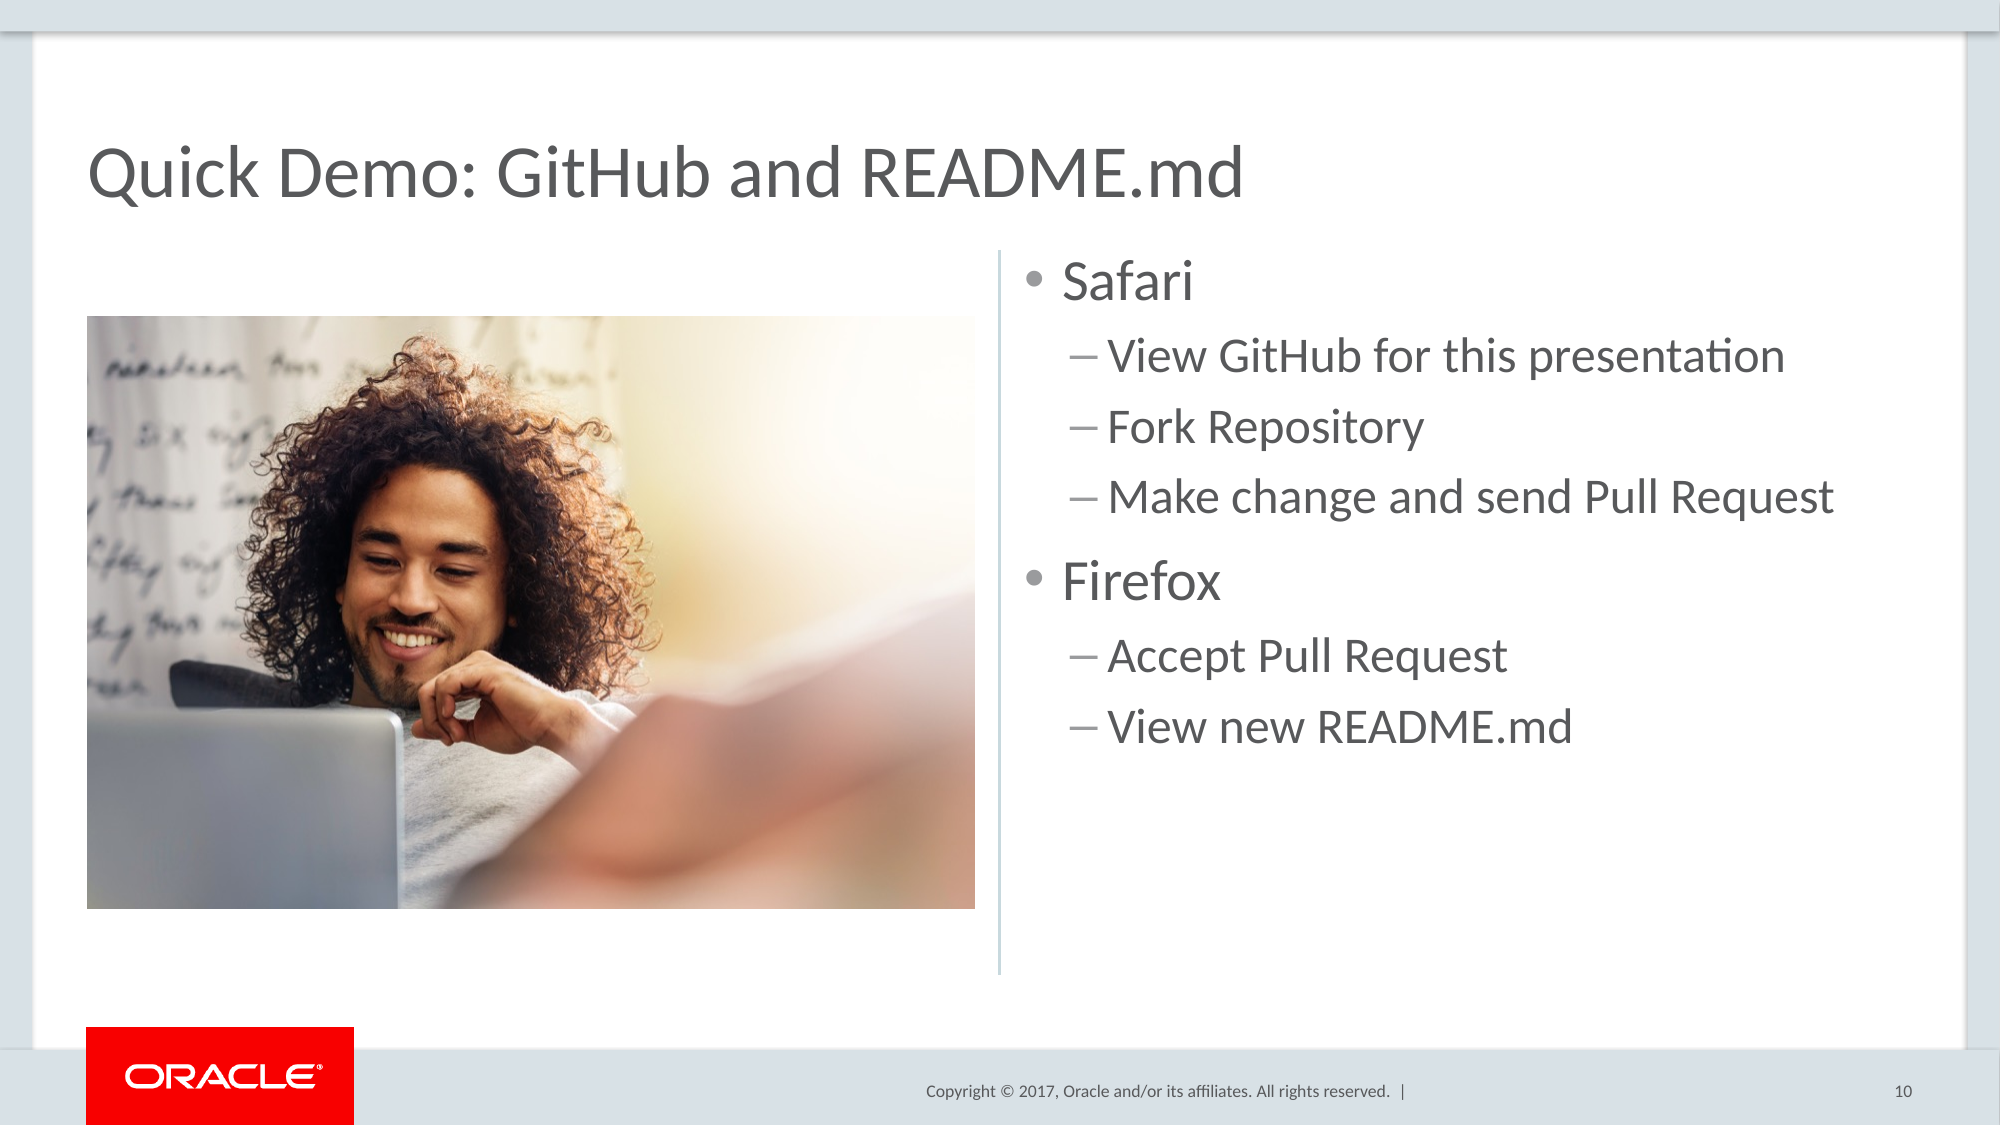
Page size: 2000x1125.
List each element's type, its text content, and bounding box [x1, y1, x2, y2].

slide_number 10 [1857, 1075, 1913, 1106]
title Quick Demo: GitHub and README.md [87, 66, 1913, 213]
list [86, 316, 975, 909]
list Safari View GitHub for this presentation Fork Repository Make change and send Pull Request Firefox Accept Pull Request View new README.md [1024, 249, 1913, 975]
picture [86, 1027, 354, 1125]
